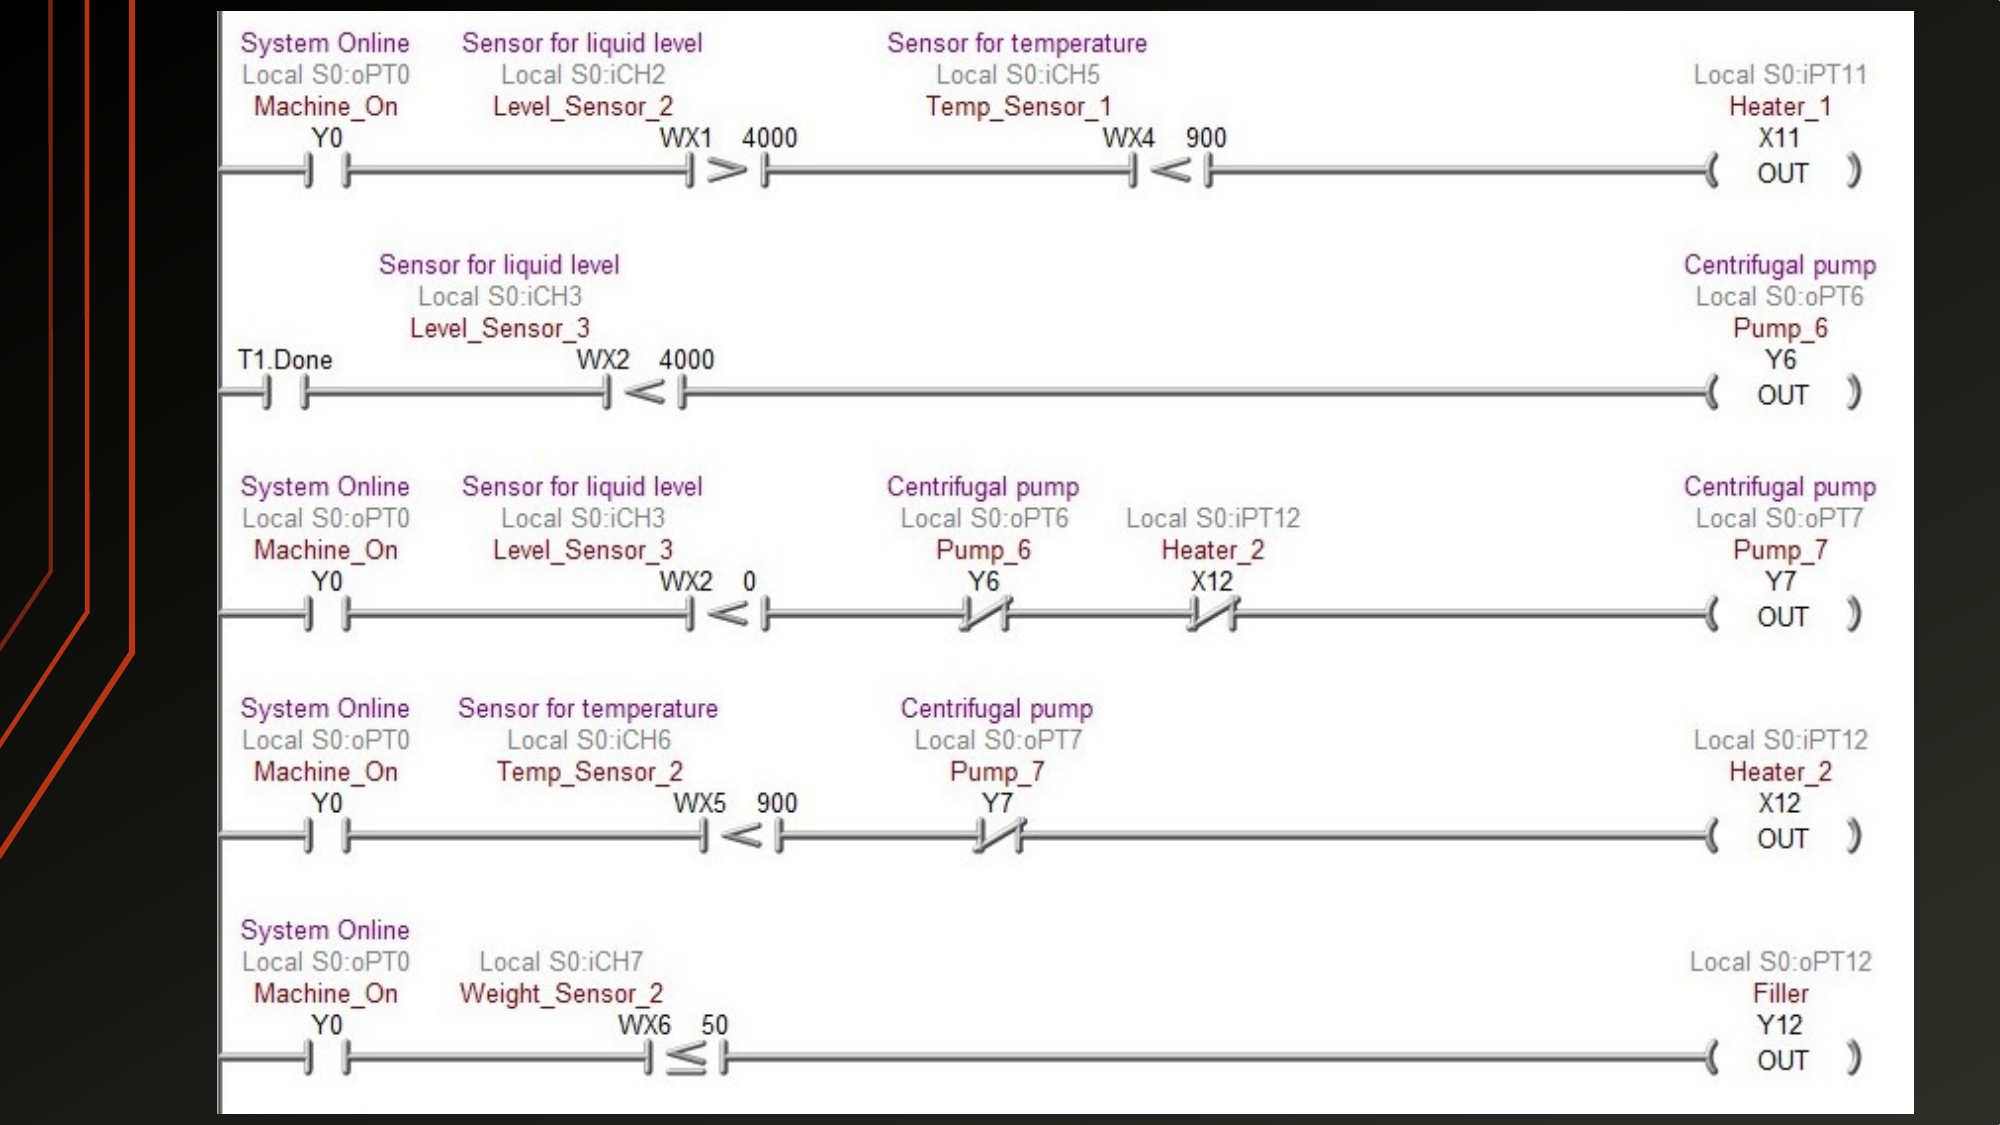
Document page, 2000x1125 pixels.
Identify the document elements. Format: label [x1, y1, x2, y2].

picture [217, 10, 1915, 1115]
